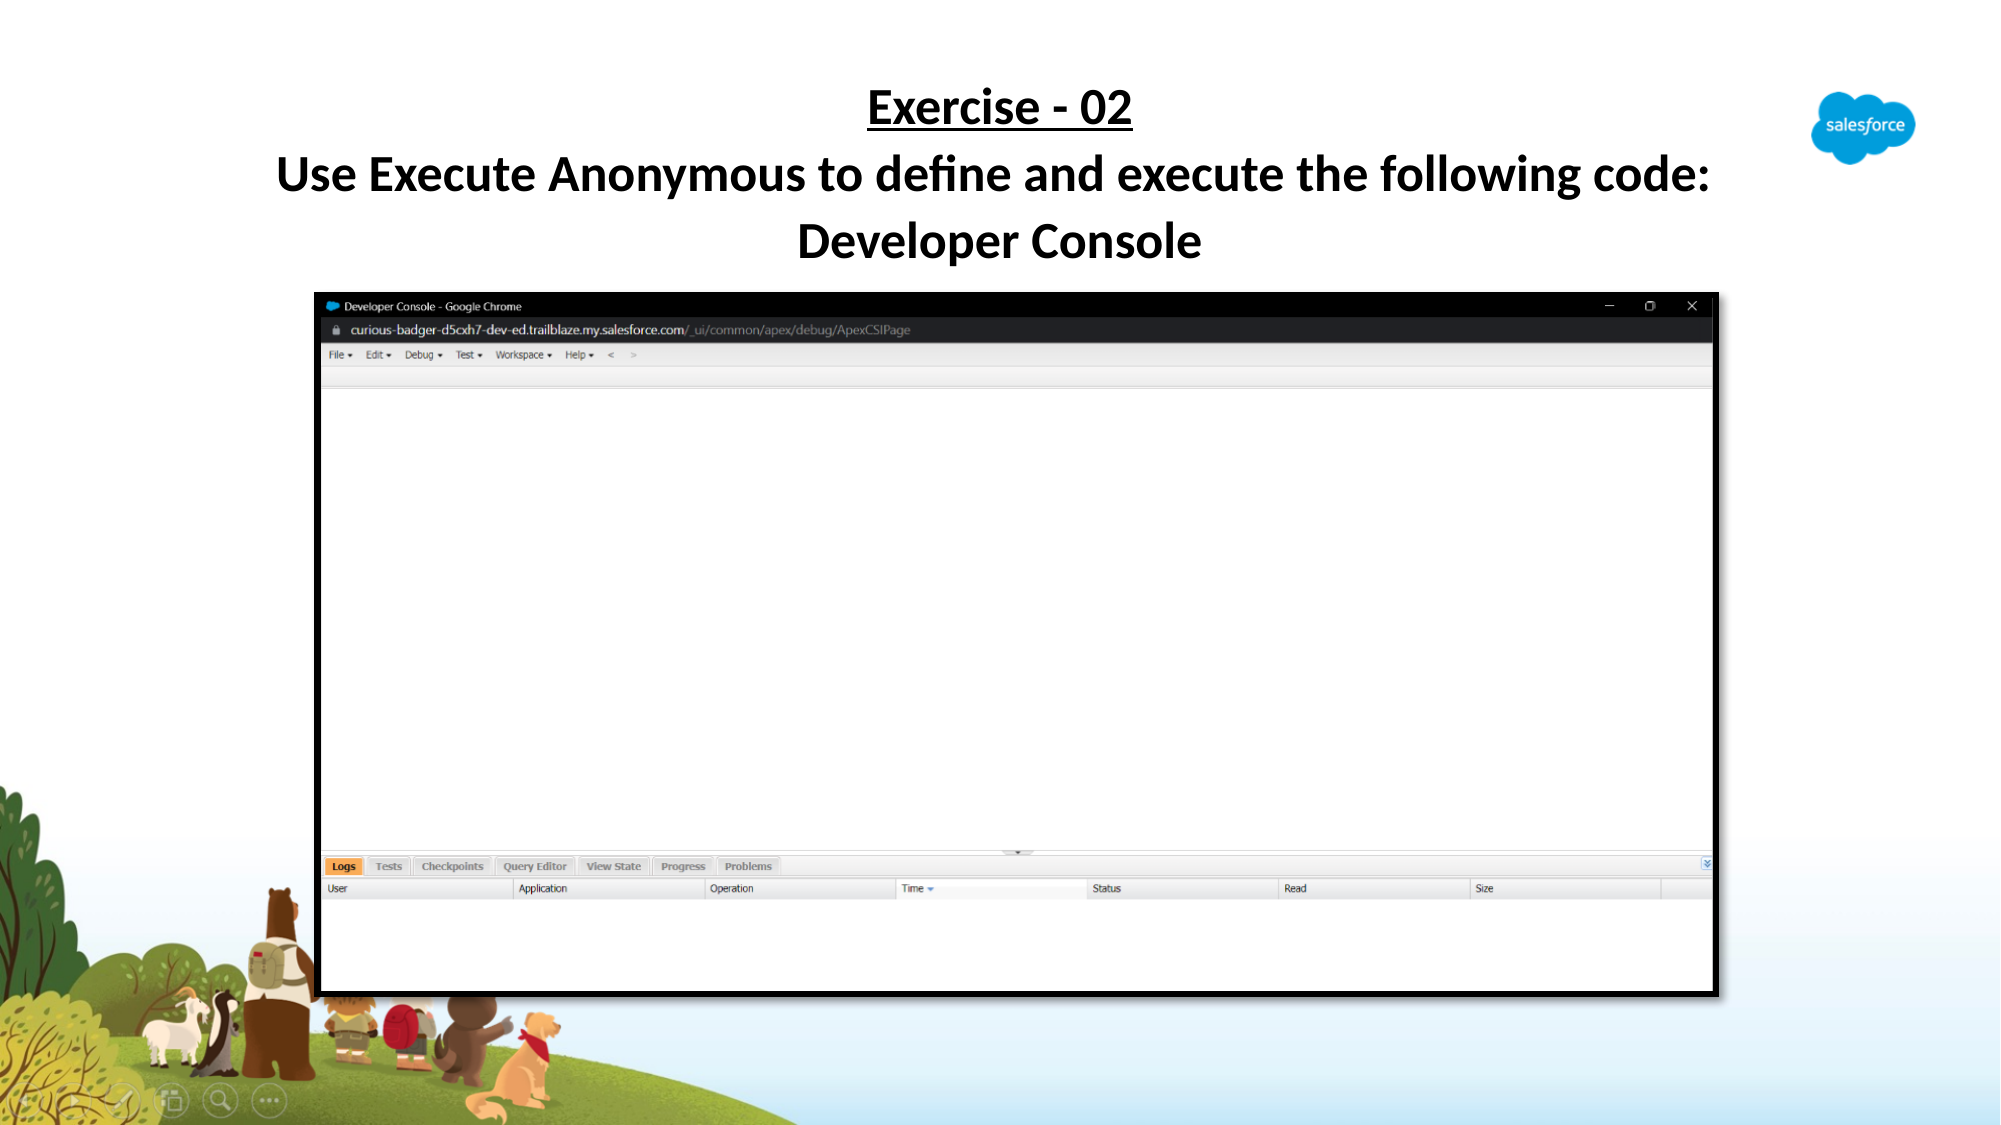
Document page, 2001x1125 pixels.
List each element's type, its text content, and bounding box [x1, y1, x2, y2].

title Exercise - 02 Use Execute Anonymous to define and execute the following code: Developer Console [137, 59, 1863, 278]
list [320, 298, 1713, 992]
picture [0, 0, 2001, 1125]
